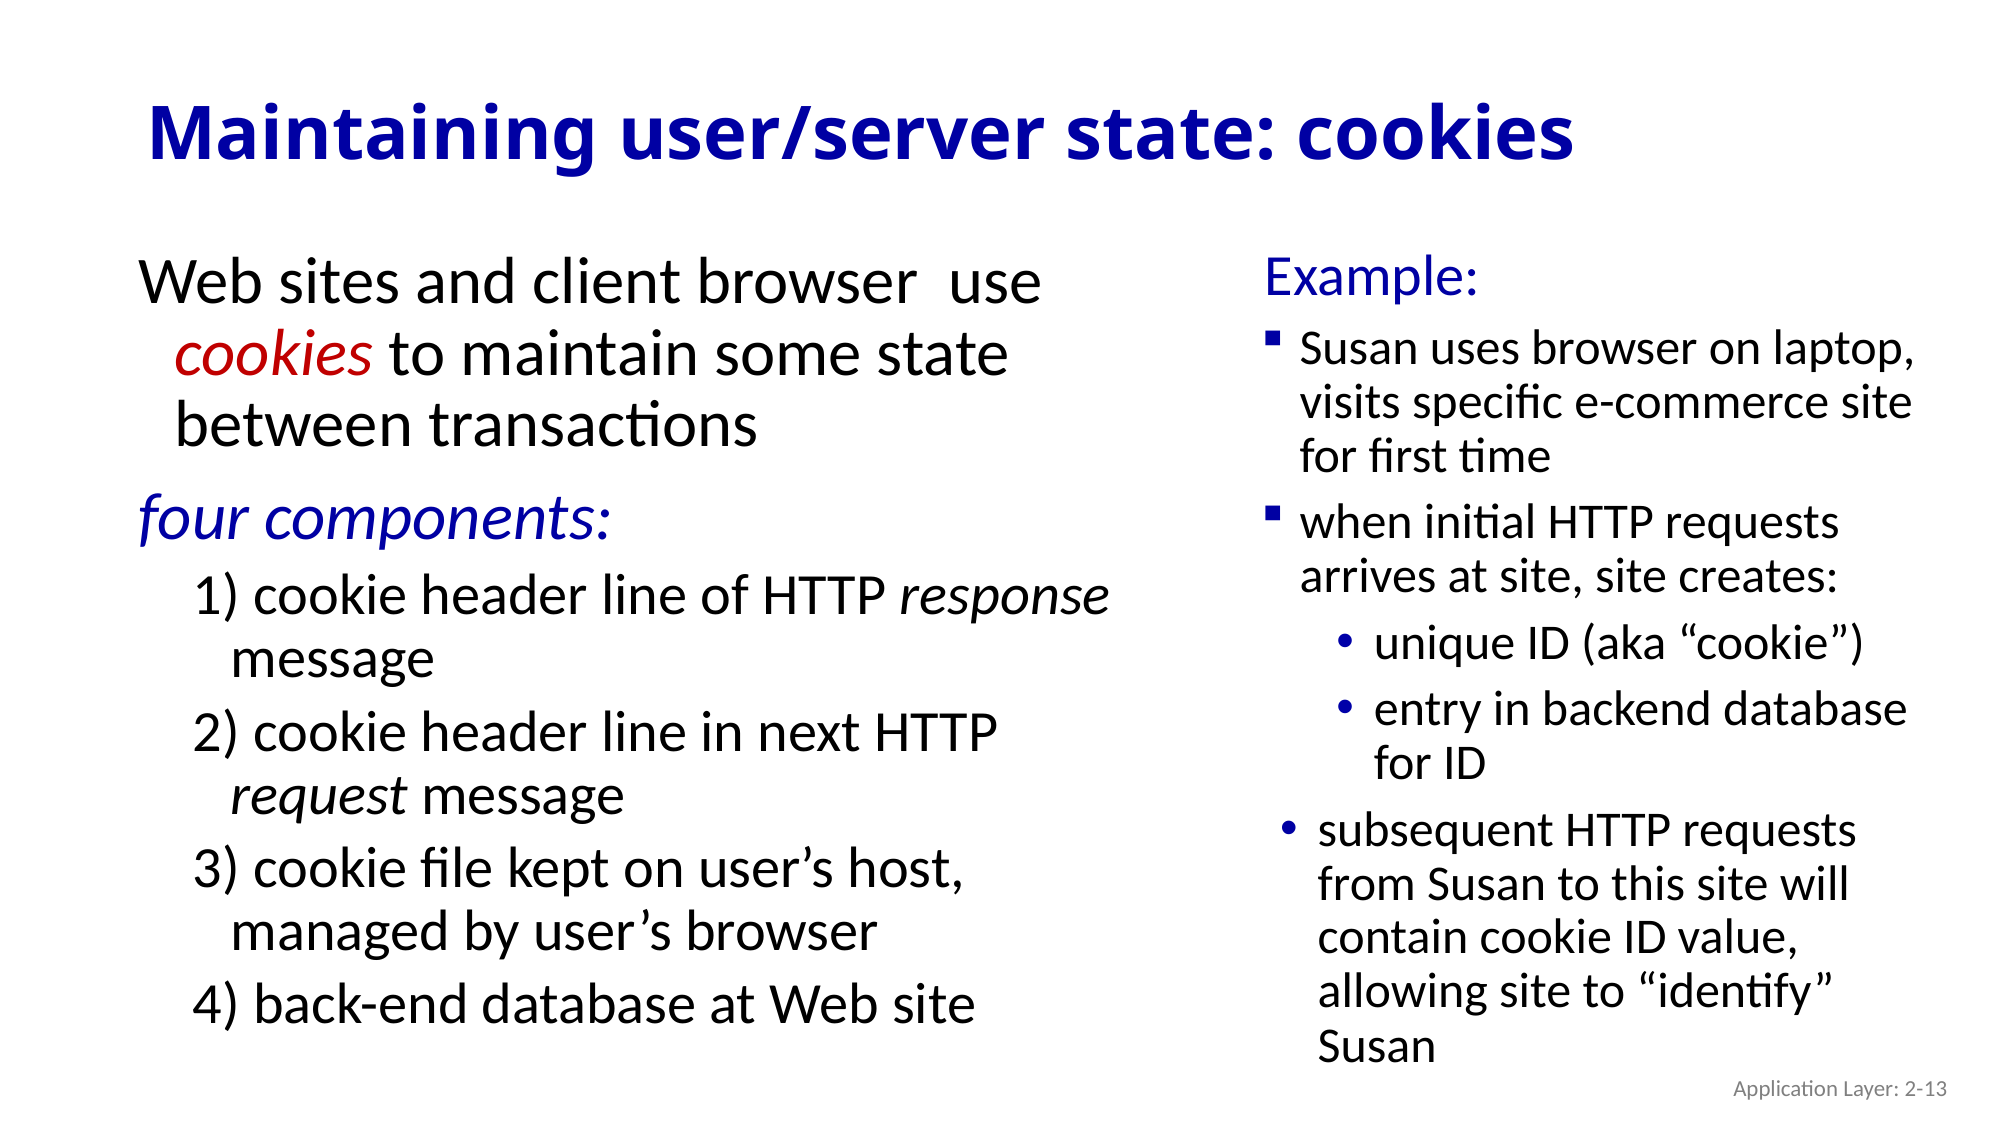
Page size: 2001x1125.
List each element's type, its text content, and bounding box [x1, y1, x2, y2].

text_box Example: Susan uses browser on laptop, visits specific e-commerce site for first time when initial HTTP requests arrives at site, site creates: unique ID (aka “cookie”) entry in backend database for ID subsequent HTTP requests from Susan to this site will contain cookie ID value, allowing site to “identify” Susan [1246, 238, 1963, 1063]
slide_number Application Layer: 2-13 [1512, 1056, 1963, 1117]
text_box Web sites and client browser use cookies to maintain some state between transactions four components: 1) cookie header line of HTTP response message 2) cookie header line in next HTTP request message 3) cookie file kept on user’s host, managed by user’s browser 4) back-end database at Web site [102, 238, 1142, 1040]
title Maintaining user/server state: cookies [131, 62, 1856, 209]
